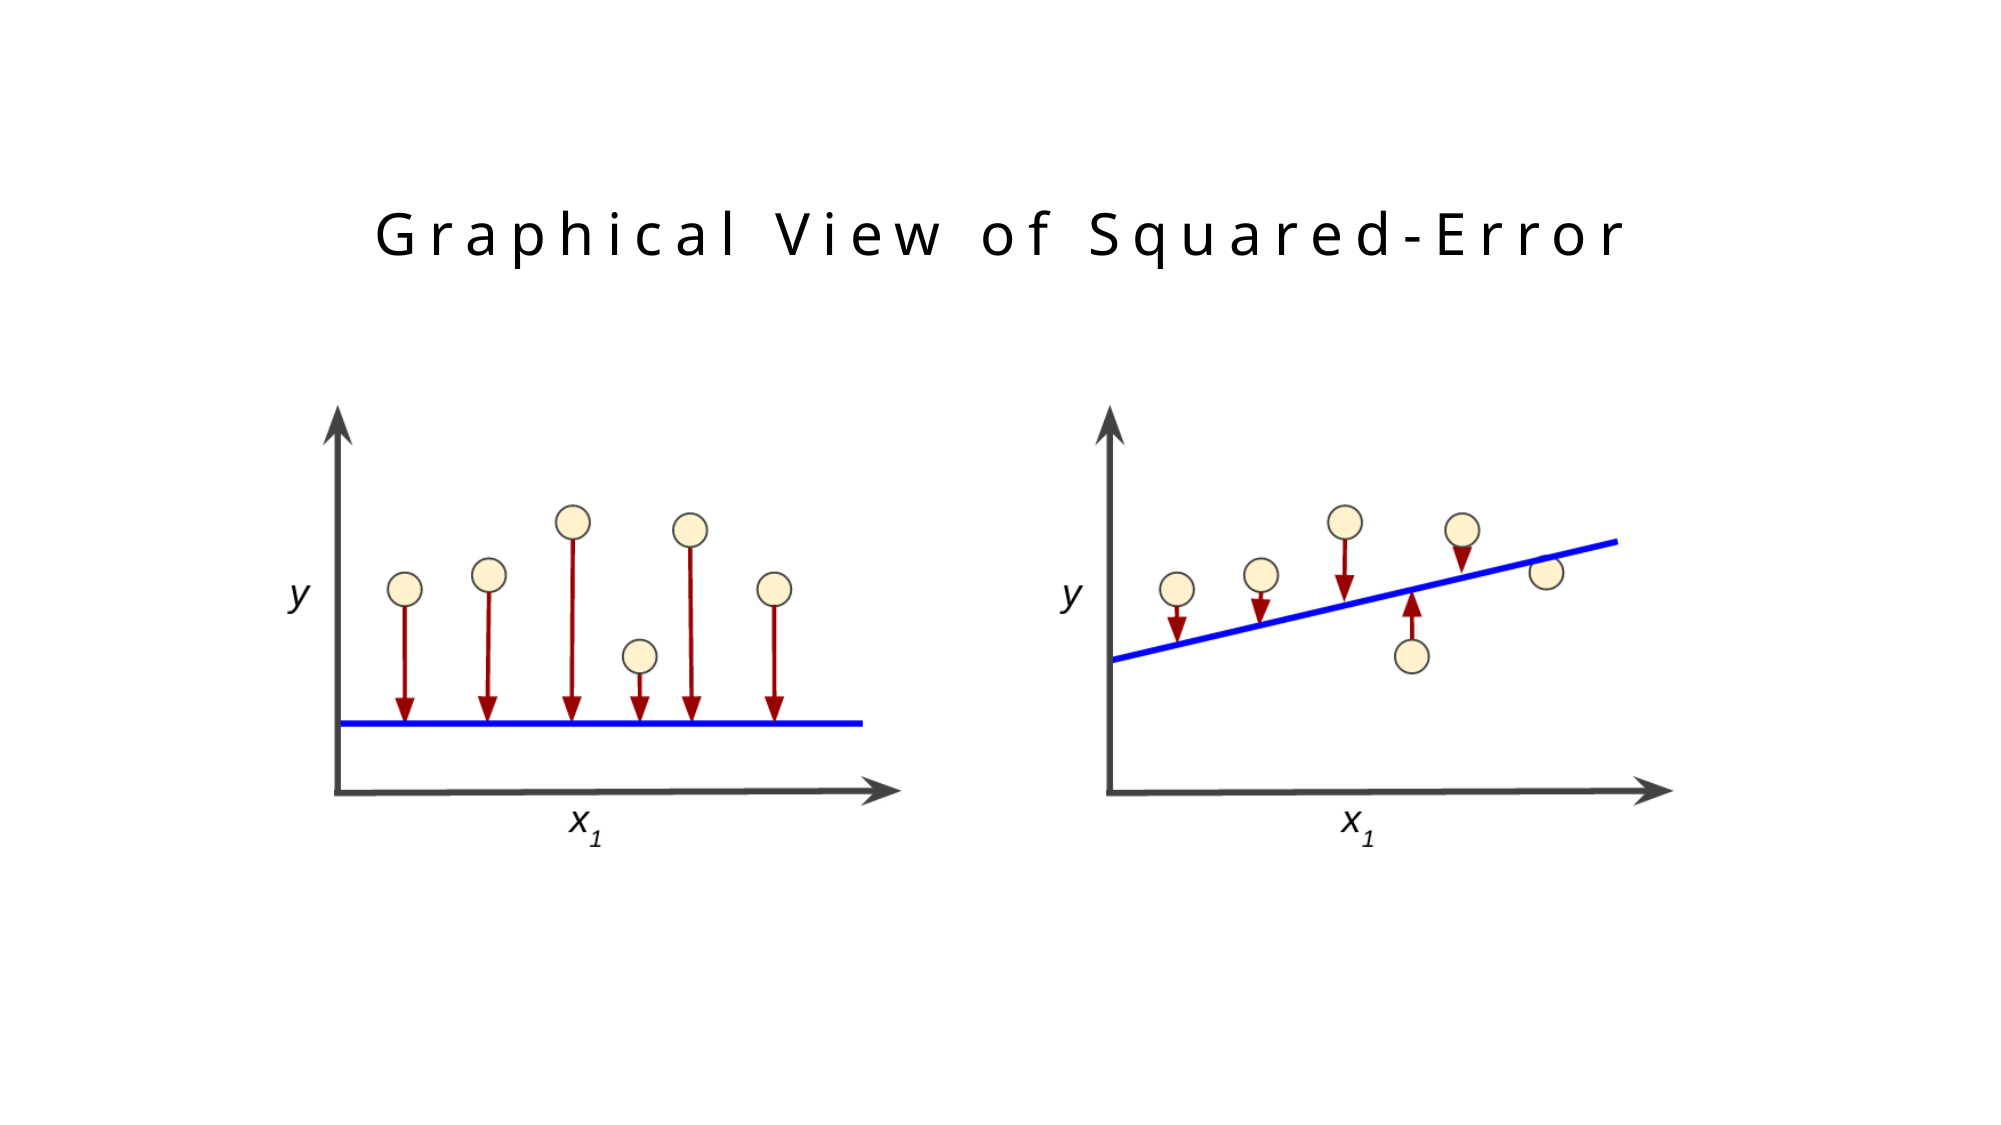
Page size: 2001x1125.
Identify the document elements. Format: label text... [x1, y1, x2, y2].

text_box Graphical View of Squared-Error [360, 189, 1640, 275]
picture [253, 373, 1747, 871]
